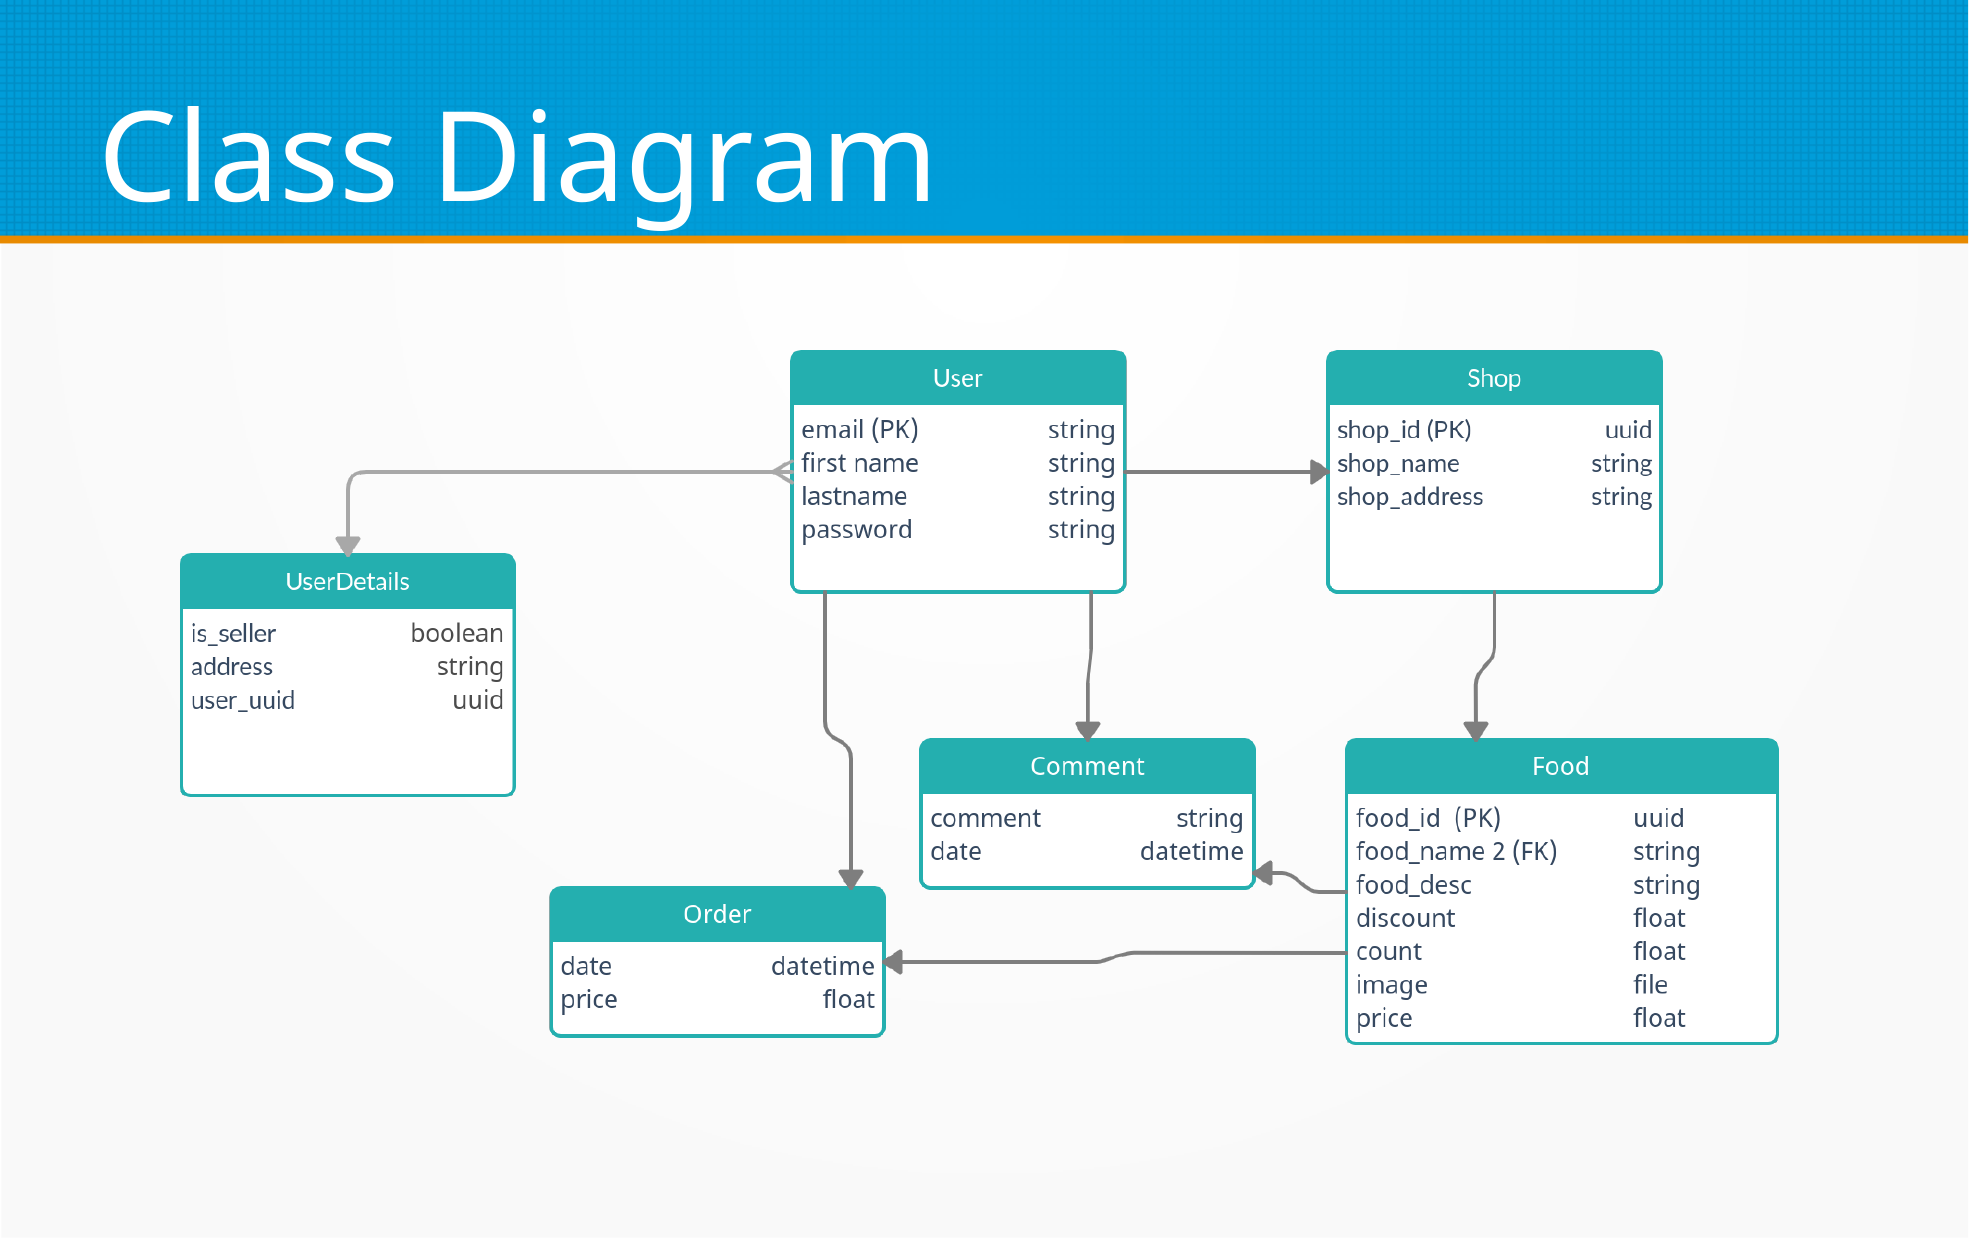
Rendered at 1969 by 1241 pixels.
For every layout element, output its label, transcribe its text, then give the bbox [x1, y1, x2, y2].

text_box Class Diagram [98, 19, 1870, 227]
picture [0, 236, 1969, 1241]
